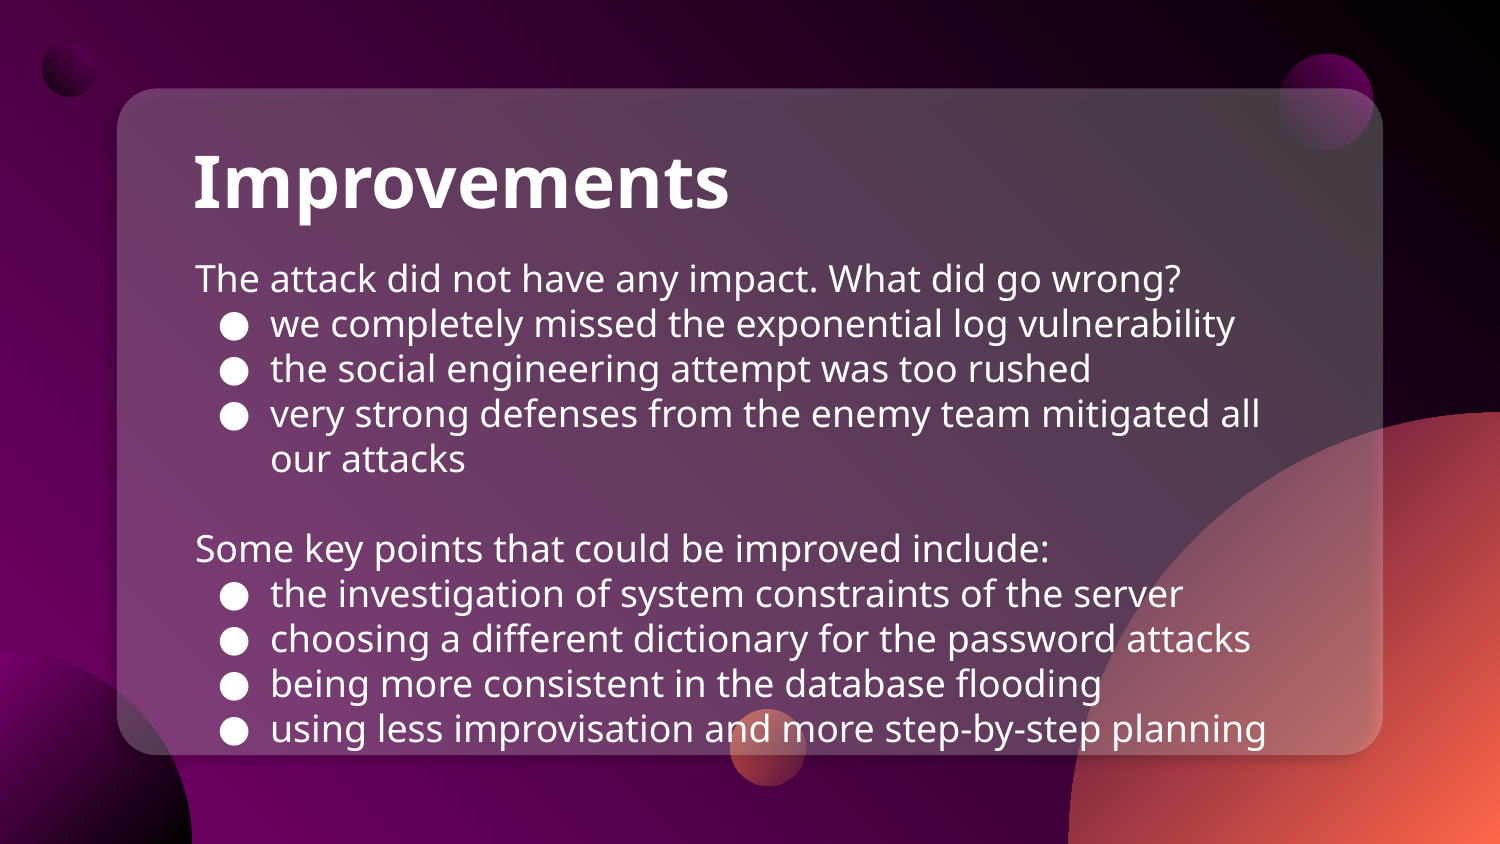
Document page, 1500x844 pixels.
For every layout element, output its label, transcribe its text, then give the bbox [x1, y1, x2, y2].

list The attack did not have any impact. What did go wrong? we completely missed the exponential log vulnerability the social engineering attempt was too rushed very strong defenses from the enemy team mitigated all our attacks Some key points that could be improved include: the investigation of system constraints of the server choosing a different dictionary for the password attacks being more consistent in the database flooding using less improvisation and more step-by-step planning [180, 239, 1309, 699]
title Improvements [178, 120, 934, 232]
